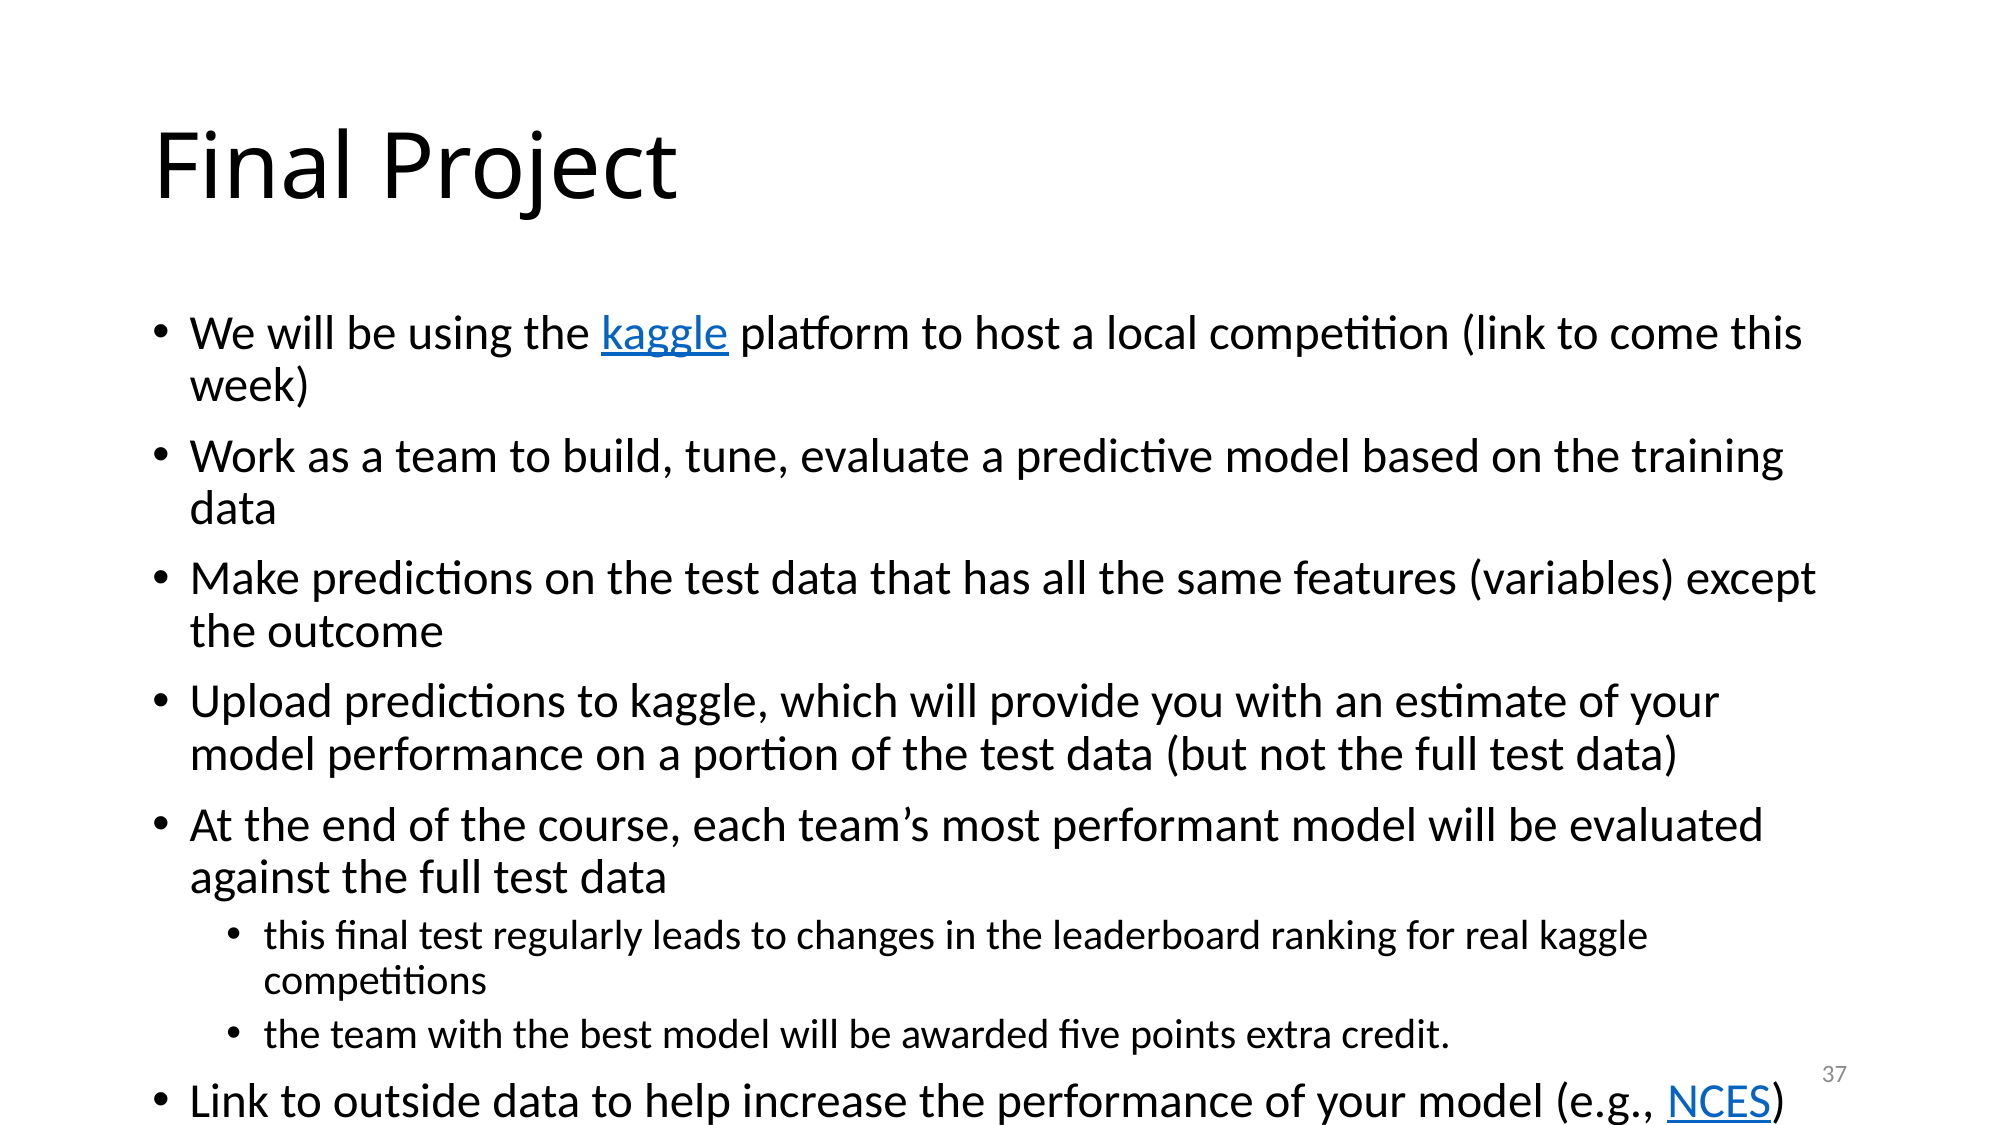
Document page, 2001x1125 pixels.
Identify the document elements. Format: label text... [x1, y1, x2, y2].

title Final Project [137, 59, 1863, 278]
list We will be using the kaggle platform to host a local competition (link to come this week) Work as a team to build, tune, evaluate a predictive model based on the training data Make predictions on the test data that has all the same features (variables) except the outcome Upload predictions to kaggle, which will provide you with an estimate of your model performance on a portion of the test data (but not the full test data) At the end of the course, each team’s most performant model will be evaluated against the full test data this final test regularly leads to changes in the leaderboard ranking for real kaggle competitions the team with the best model will be awarded five points extra credit. Link to outside data to help increase the performance of your model (e.g., NCES) [137, 299, 1863, 1125]
slide_number 37 [1412, 1042, 1863, 1103]
